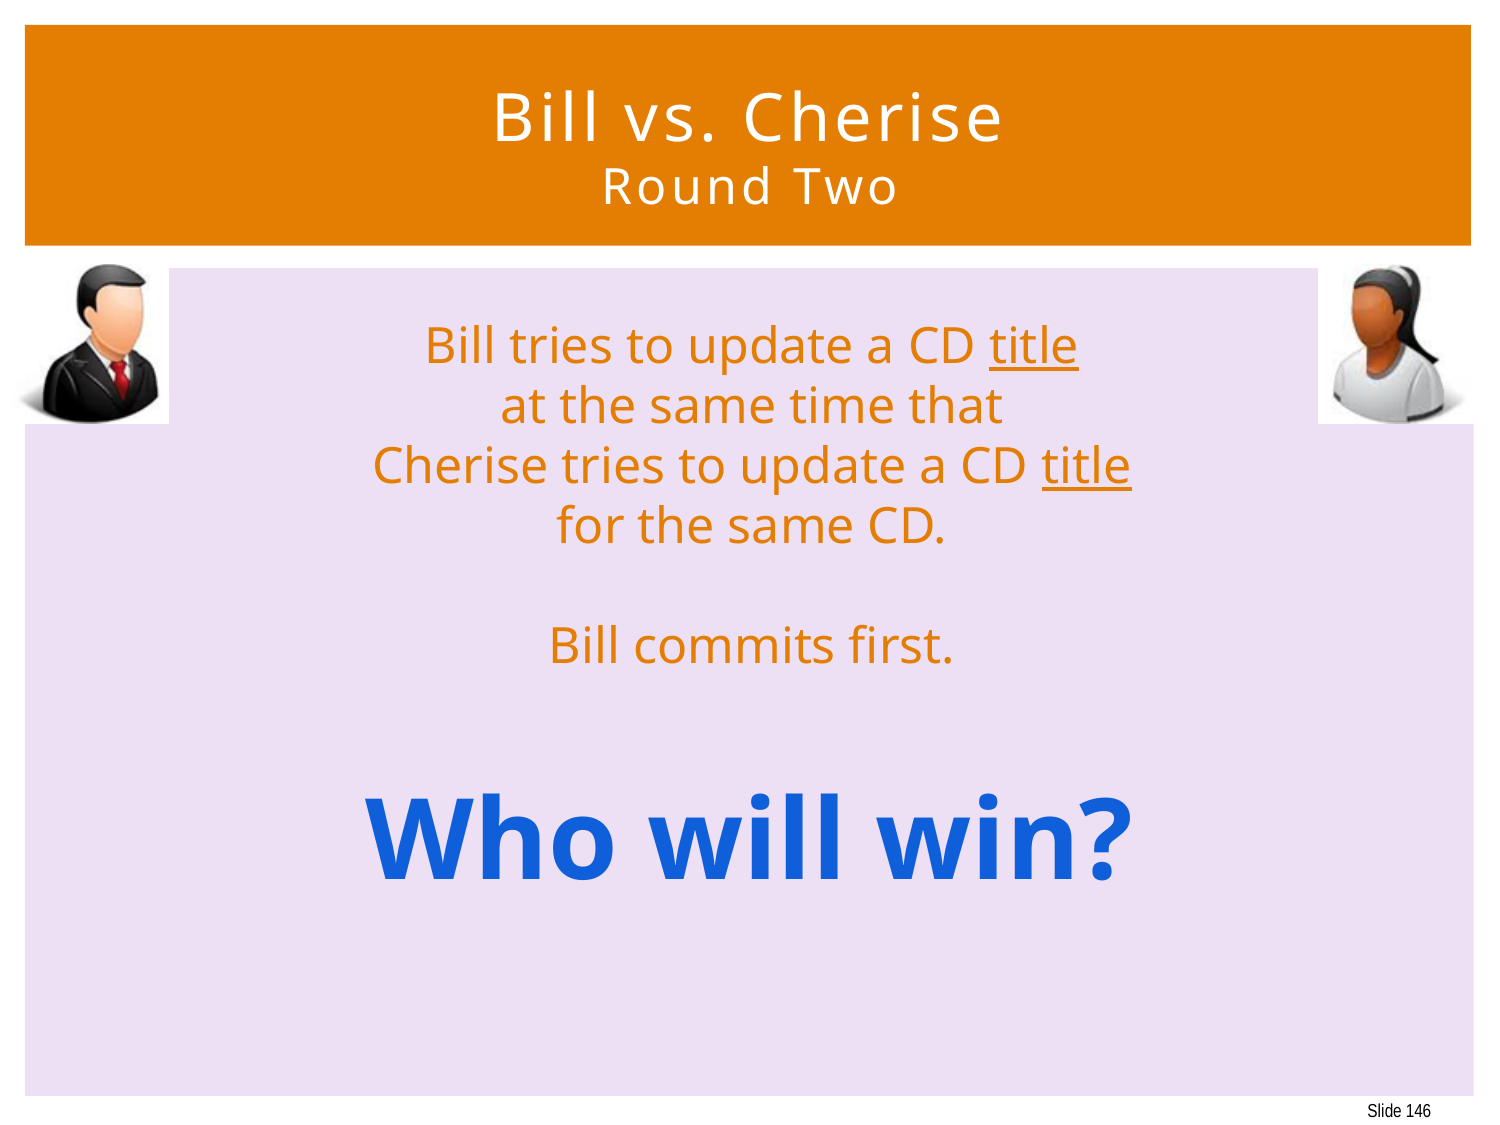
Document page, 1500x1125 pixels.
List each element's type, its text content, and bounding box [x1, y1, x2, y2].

title Bill vs. Cherise Round Two [62, 58, 1438, 232]
text_box Who will win? [350, 759, 1150, 910]
picture [8, 264, 169, 425]
text_box Bill tries to update a CD title at the same time that Cherise tries to update a CD title for the same CD. Bill commits first. [297, 306, 1207, 681]
picture [1318, 264, 1479, 425]
